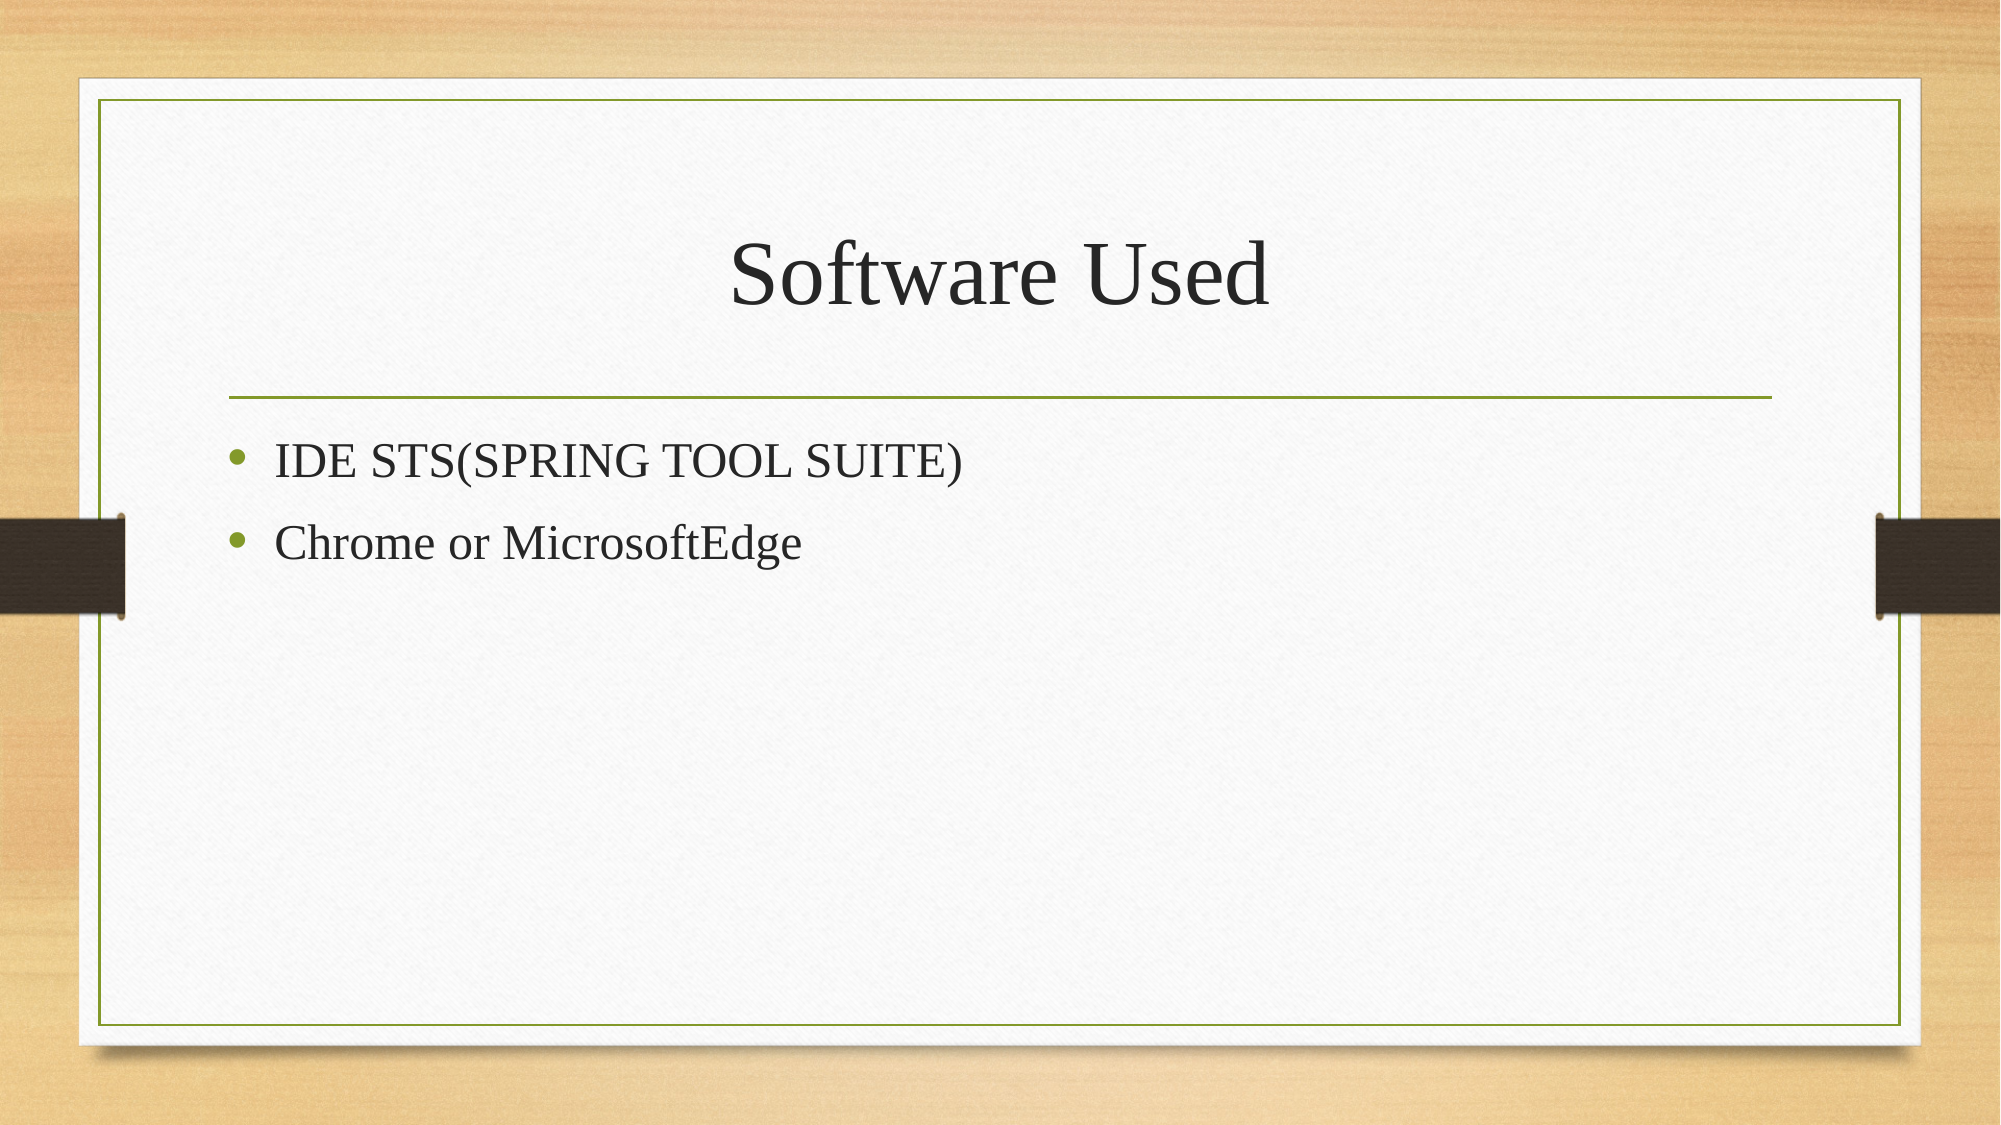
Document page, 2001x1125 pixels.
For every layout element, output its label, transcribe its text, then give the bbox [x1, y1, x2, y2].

picture [0, 0, 2001, 1125]
list IDE STS(SPRING TOOL SUITE) Chrome or MicrosoftEdge [212, 419, 1788, 964]
title Software Used [212, 161, 1788, 375]
